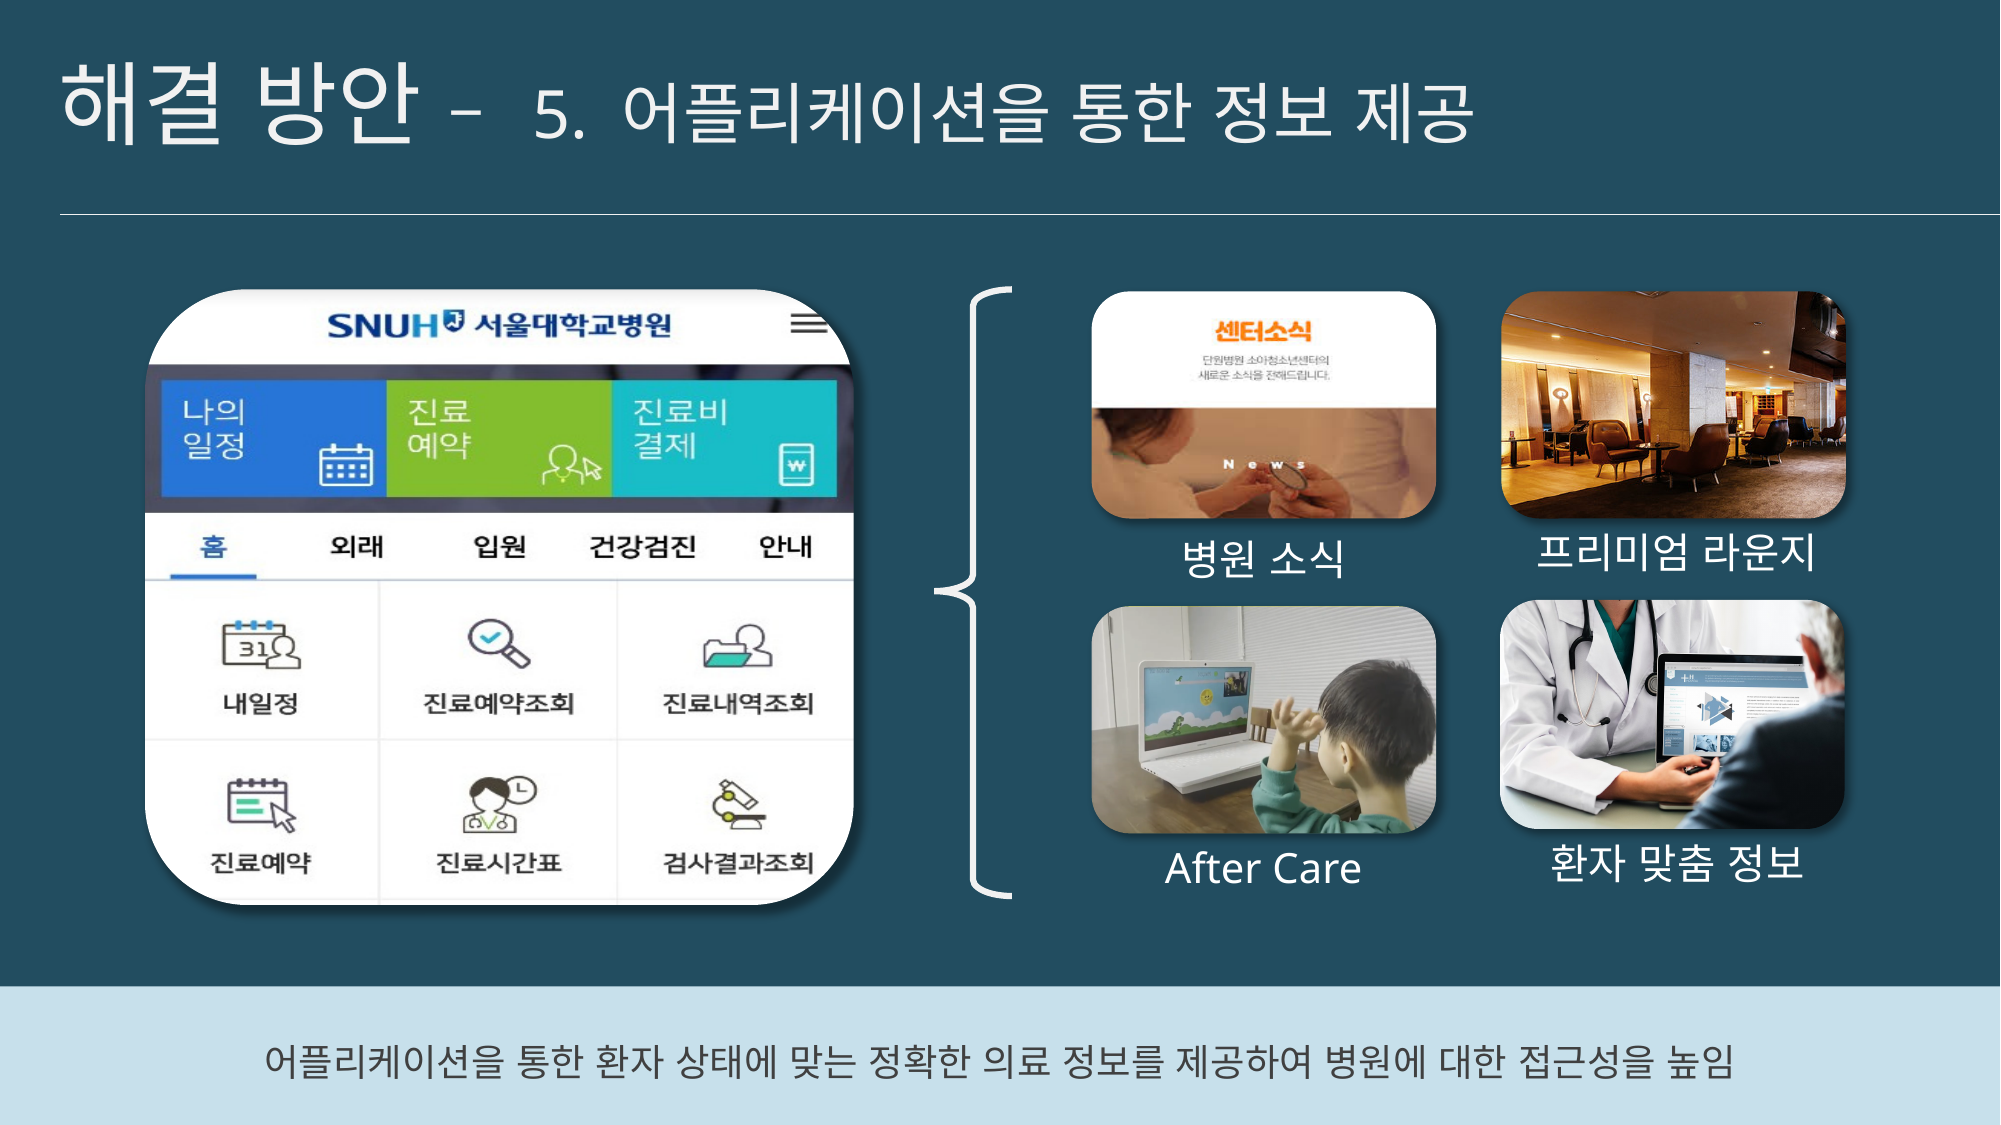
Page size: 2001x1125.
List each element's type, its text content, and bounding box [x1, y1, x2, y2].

text_box 환자 맞춤 정보 [1500, 830, 1855, 896]
picture [1501, 291, 1846, 519]
title 해결 방안 – 5. 어플리케이션을 통한 정보 제공 [0, 0, 2000, 218]
text_box 프리미엄 라운지 [1500, 519, 1855, 585]
text_box After Care [1091, 834, 1437, 900]
text_box 병원 소식 [1107, 526, 1421, 591]
picture [1091, 606, 1437, 834]
picture [1499, 599, 1845, 829]
text_box 어플리케이션을 통한 환자 상태에 맞는 정확한 의료 정보를 제공하여 병원에 대한 접근성을 높임 [0, 986, 2000, 1125]
text_box [934, 288, 1012, 897]
picture [1091, 291, 1437, 519]
picture [144, 289, 854, 905]
